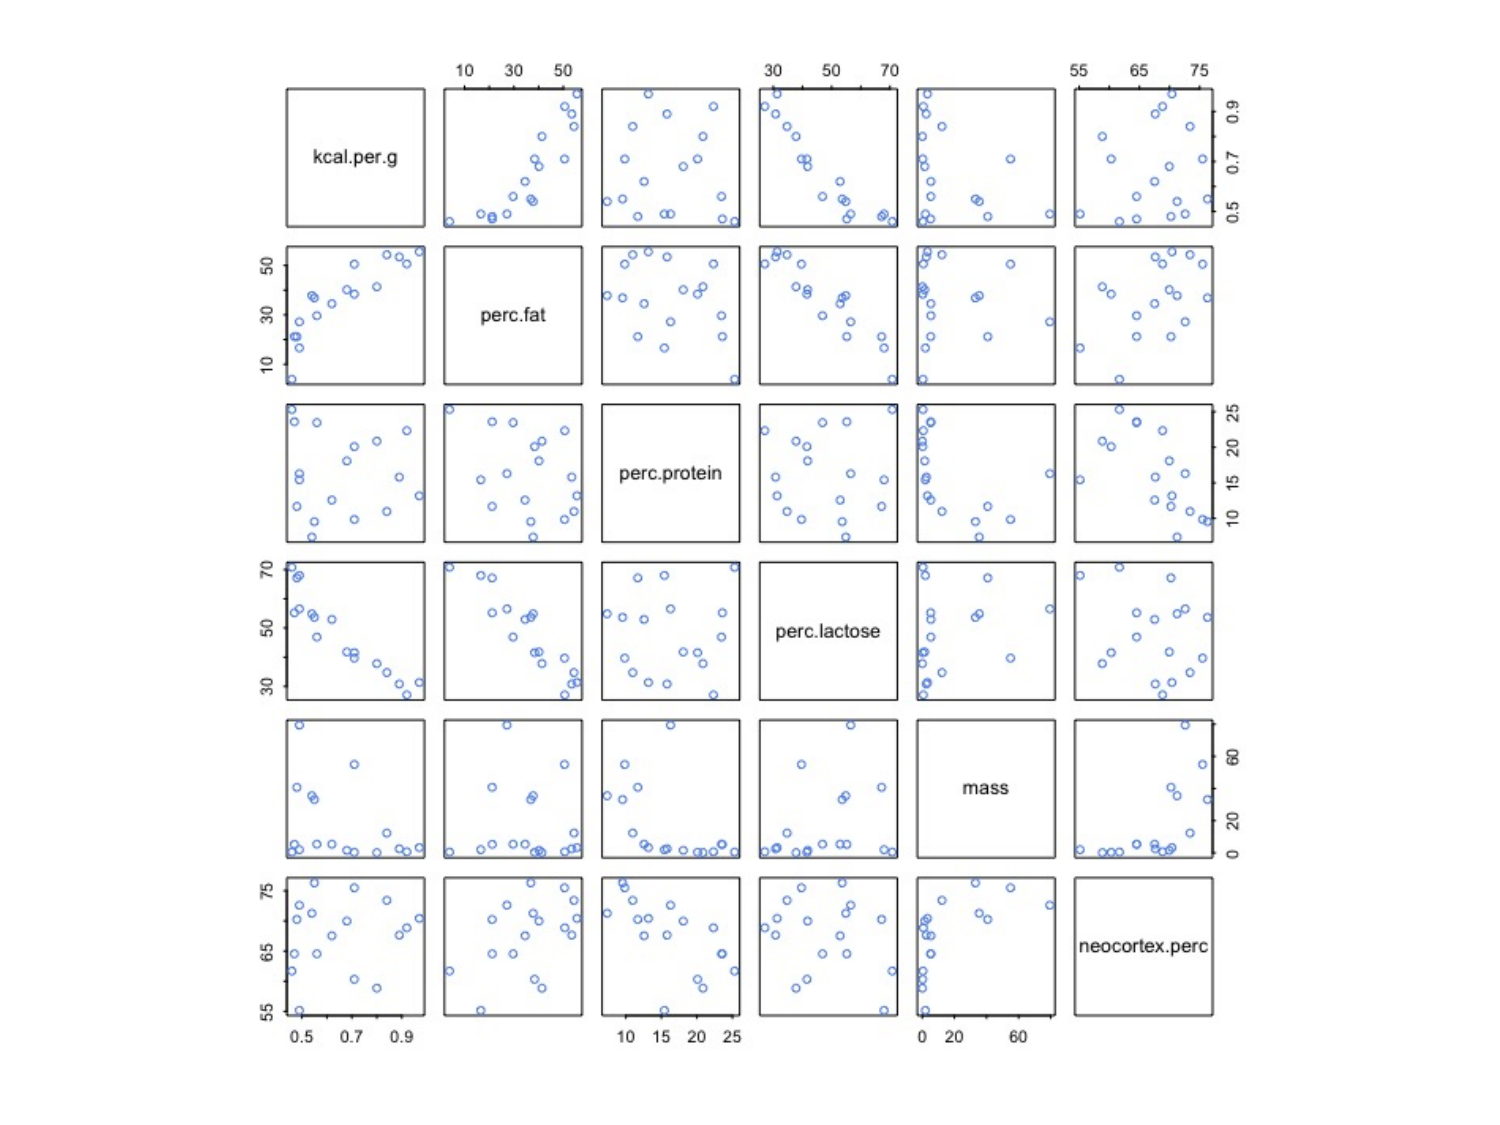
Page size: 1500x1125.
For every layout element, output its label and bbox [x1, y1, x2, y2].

picture [197, 0, 1303, 1106]
